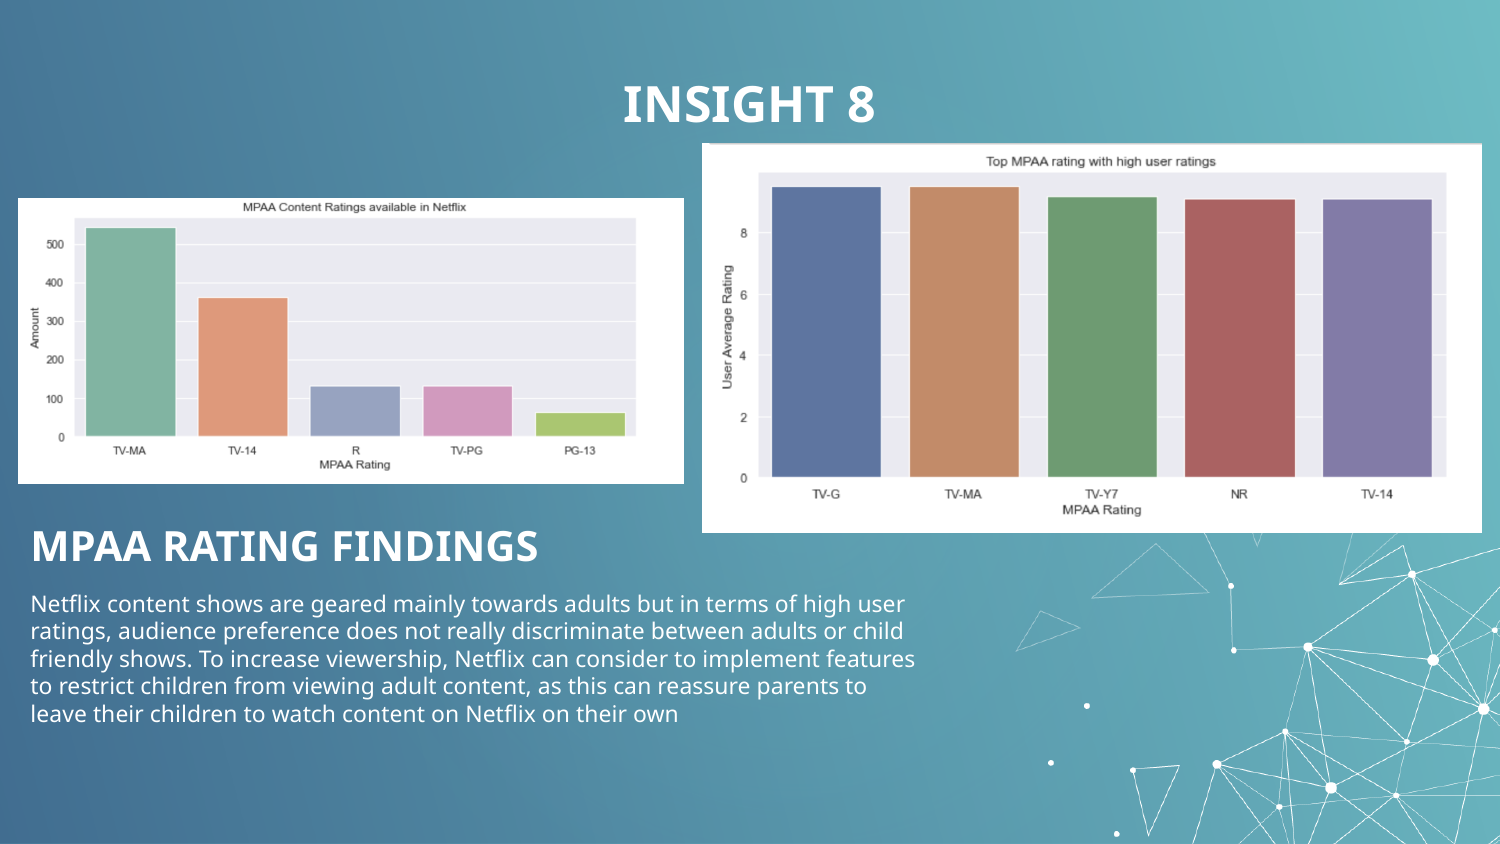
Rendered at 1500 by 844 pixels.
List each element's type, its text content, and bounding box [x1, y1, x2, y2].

title INSIGHT 8 [322, 57, 1178, 214]
picture [0, 0, 1500, 844]
text_box Netflix content shows are geared mainly towards adults but in terms of high user ratings, audience preference does not really discriminate between adults or child friendly shows. To increase viewership, Netflix can consider to implement features to restrict children from viewing adult content, as this can reassure parents to leave their children to watch content on Netflix on their own [15, 574, 947, 748]
text_box MPAA RATING FINDINGS [15, 497, 633, 585]
